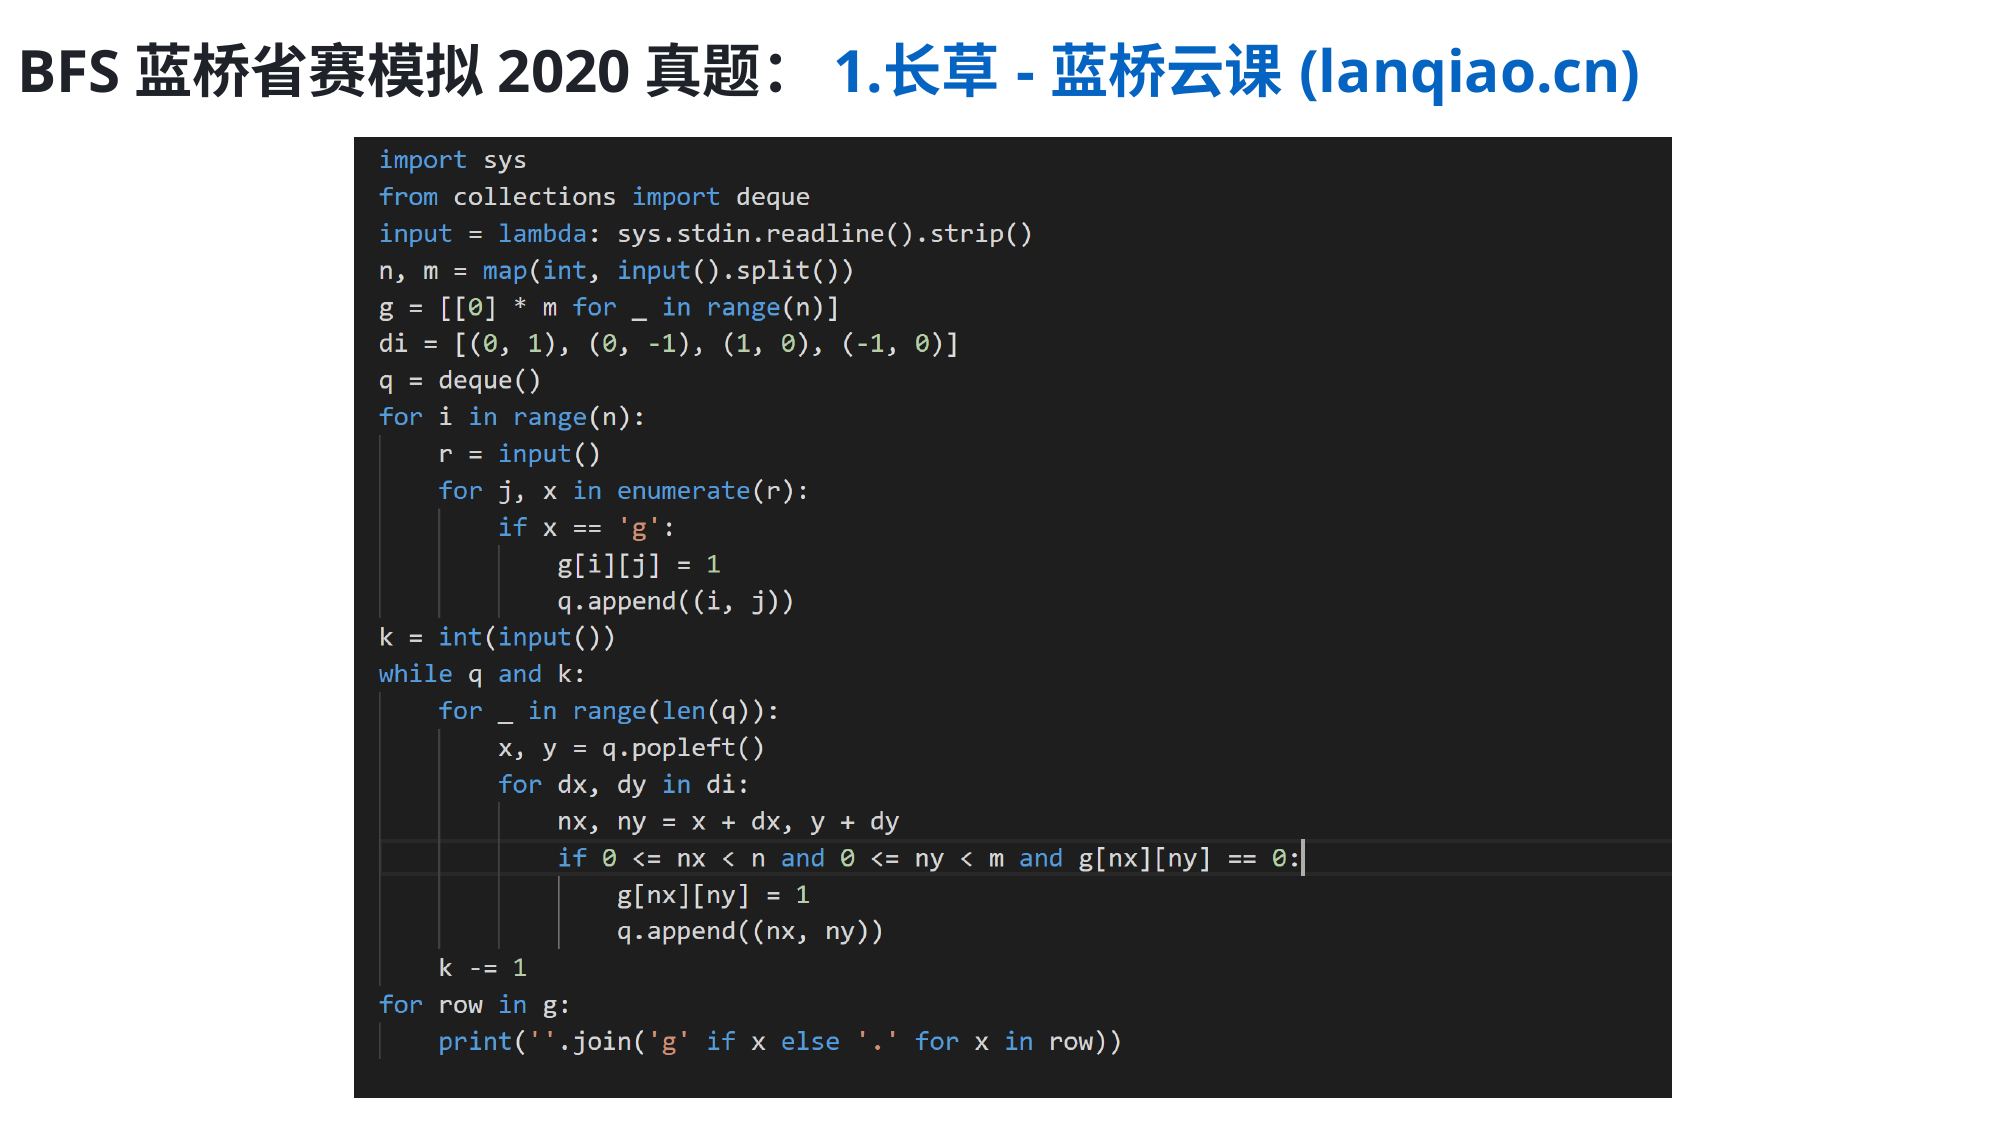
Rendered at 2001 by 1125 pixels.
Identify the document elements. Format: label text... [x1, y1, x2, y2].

text_box BFS蓝桥省赛模拟2020真题：1.长草 - 蓝桥云课 (lanqiao.cn) [17, 0, 1799, 127]
picture [354, 136, 1672, 1098]
